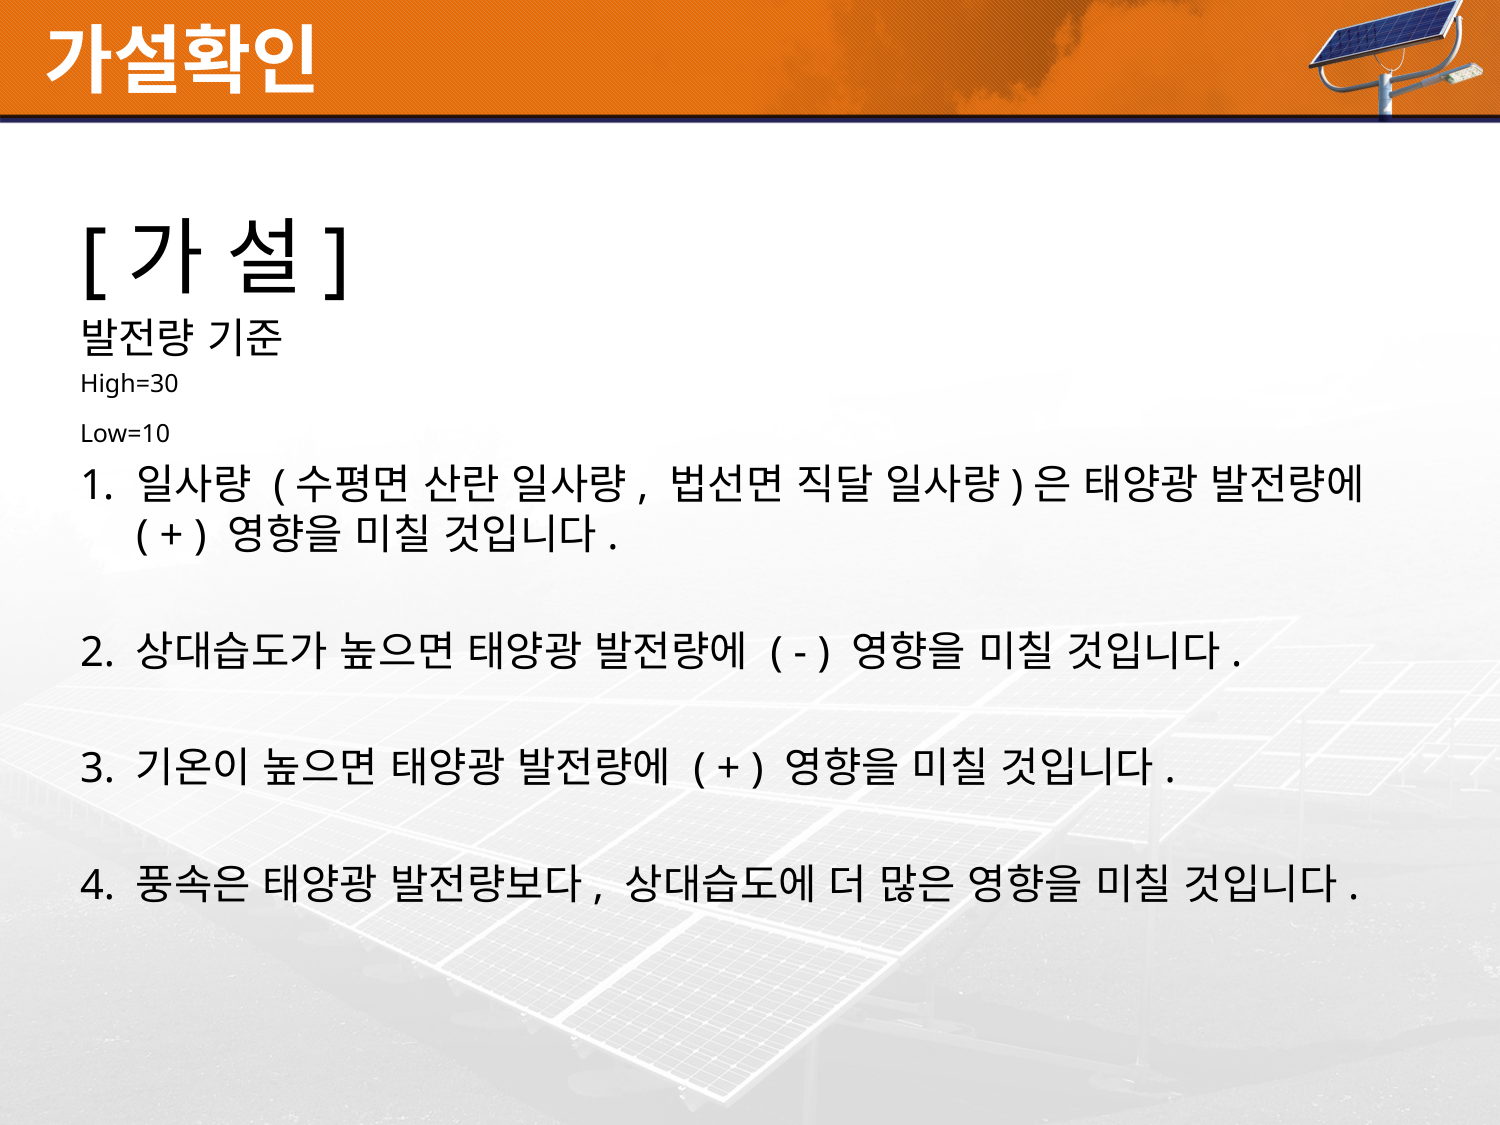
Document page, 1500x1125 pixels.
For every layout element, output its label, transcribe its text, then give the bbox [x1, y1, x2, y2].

list [가 설] 발전량 기준 High=30 Low=10 일사량 (수평면 산란 일사량, 법선면 직달 일사량)은 태양광 발전량에 ( + ) 영향을 미칠 것입니다. 2. 상대습도가 높으면 태양광 발전량에 ( - ) 영향을 미칠 것입니다. 3. 기온이 높으면 태양광 발전량에 ( + ) 영향을 미칠 것입니다. 4. 풍속은 태양광 발전량보다, 상대습도에 더 많은 영향을 미칠 것입니다. [64, 196, 1444, 1045]
title 가설확인 [29, 0, 1287, 124]
picture [0, 0, 1500, 1125]
